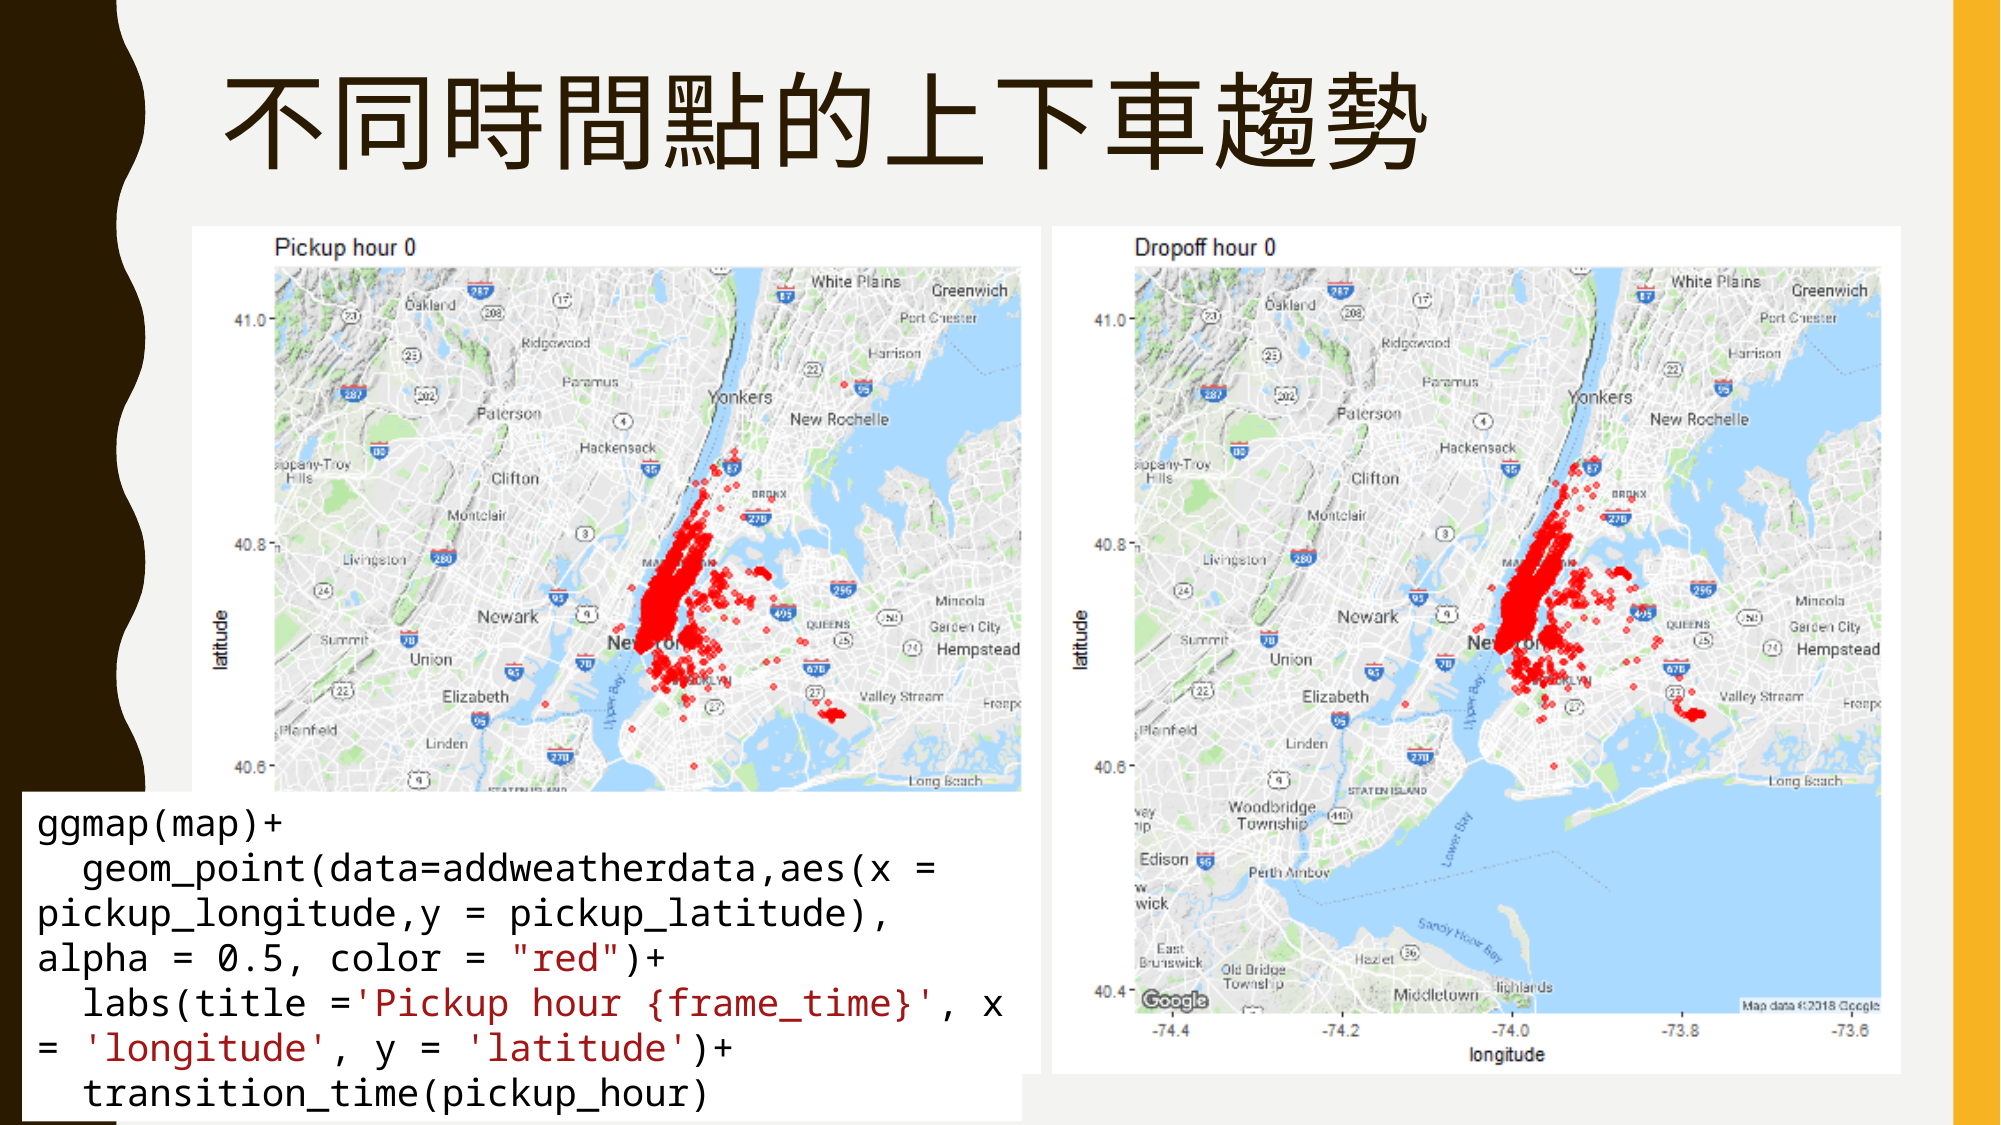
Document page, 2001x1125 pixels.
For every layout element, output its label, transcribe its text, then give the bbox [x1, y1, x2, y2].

picture [1052, 226, 1901, 1074]
title 不同時間點的上下車趨勢 [205, 62, 1875, 308]
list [192, 226, 1041, 1074]
text_box ggmap(map)+ geom_point(data=addweatherdata,aes(x = pickup_longitude,y = pickup_latitude), alpha = 0.5, color = "red")+ labs(title ='Pickup hour {frame_time}', x = 'longitude', y = 'latitude')+ transition_time(pickup_hour) [22, 791, 1023, 1122]
